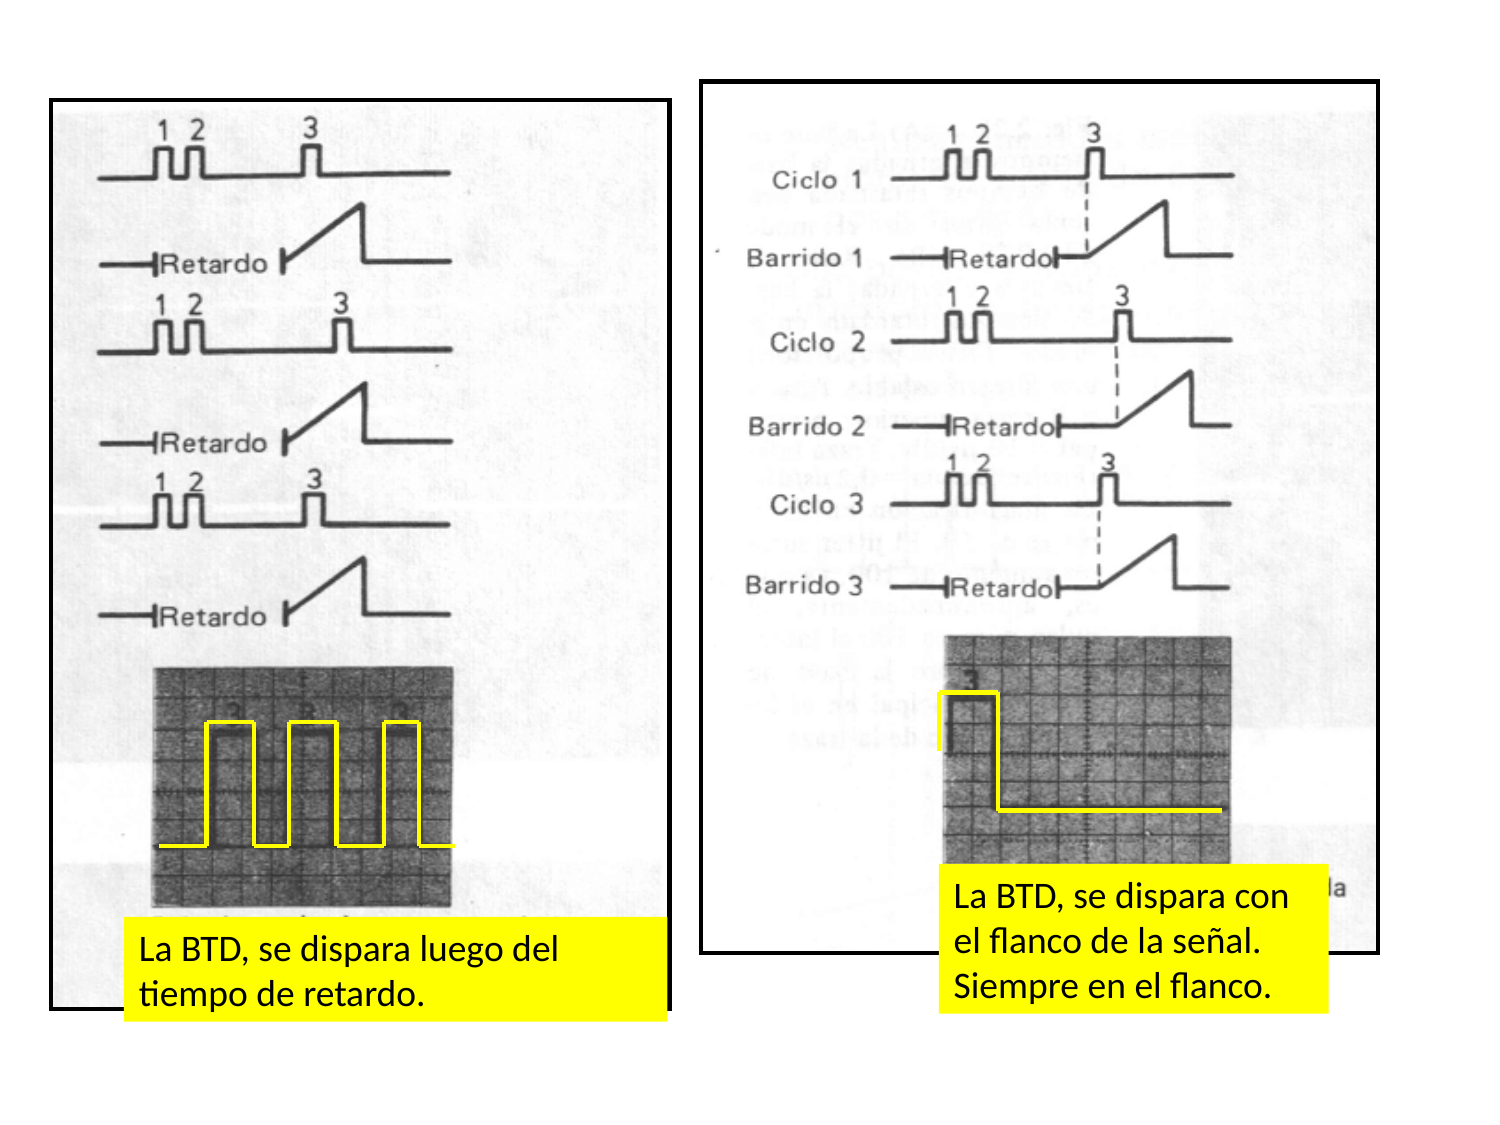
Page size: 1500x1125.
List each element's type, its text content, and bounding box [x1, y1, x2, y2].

text_box La BTD, se dispara con el flanco de la señal. Siempre en el flanco. [938, 959, 1329, 1014]
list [702, 83, 1377, 951]
picture [52, 101, 668, 1008]
text_box La BTD, se dispara luego del tiempo de retardo. [123, 1014, 668, 1022]
